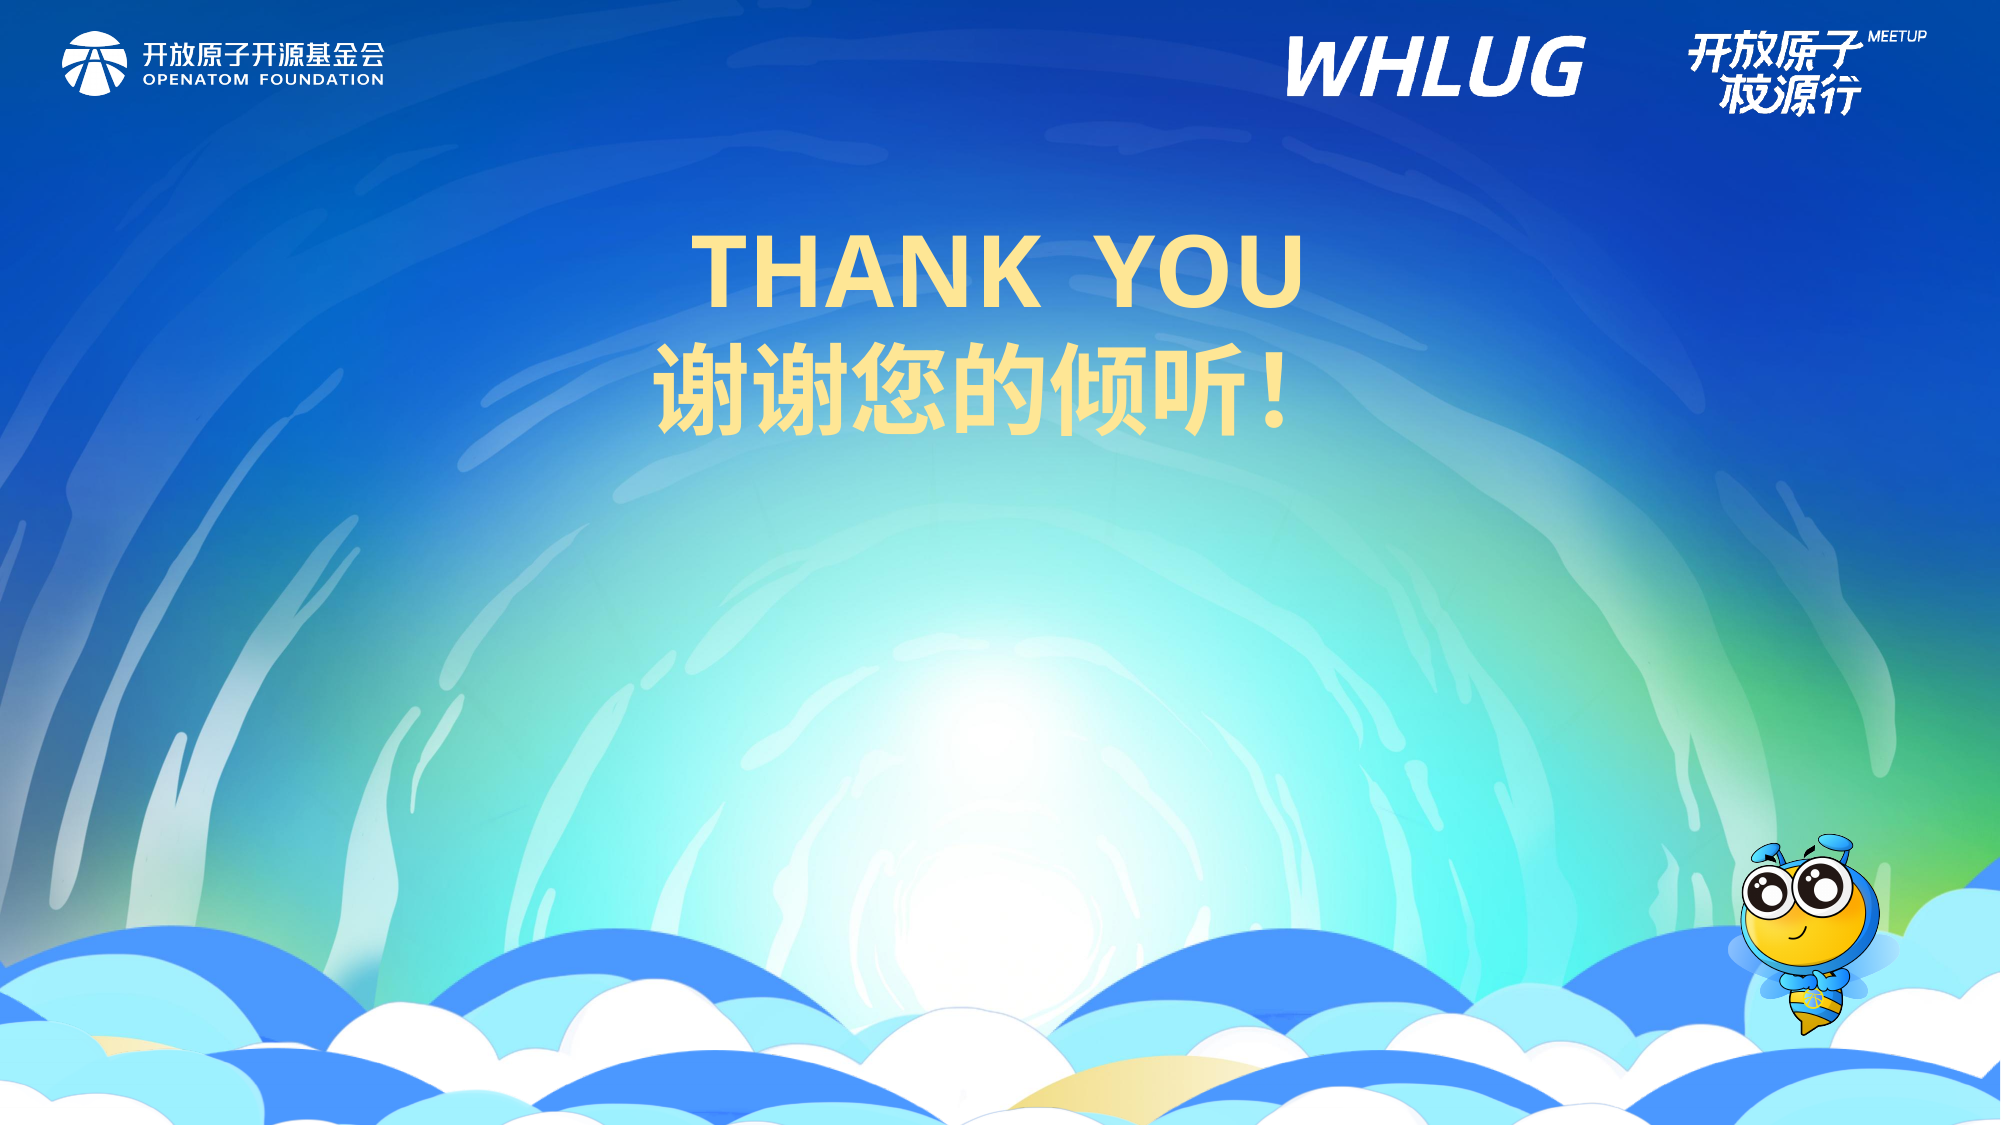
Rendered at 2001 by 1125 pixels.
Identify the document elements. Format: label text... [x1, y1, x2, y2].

text_box THANK YOU 谢谢您的倾听！ [0, 200, 2000, 455]
picture [0, 0, 2000, 234]
picture [0, 455, 2001, 1125]
